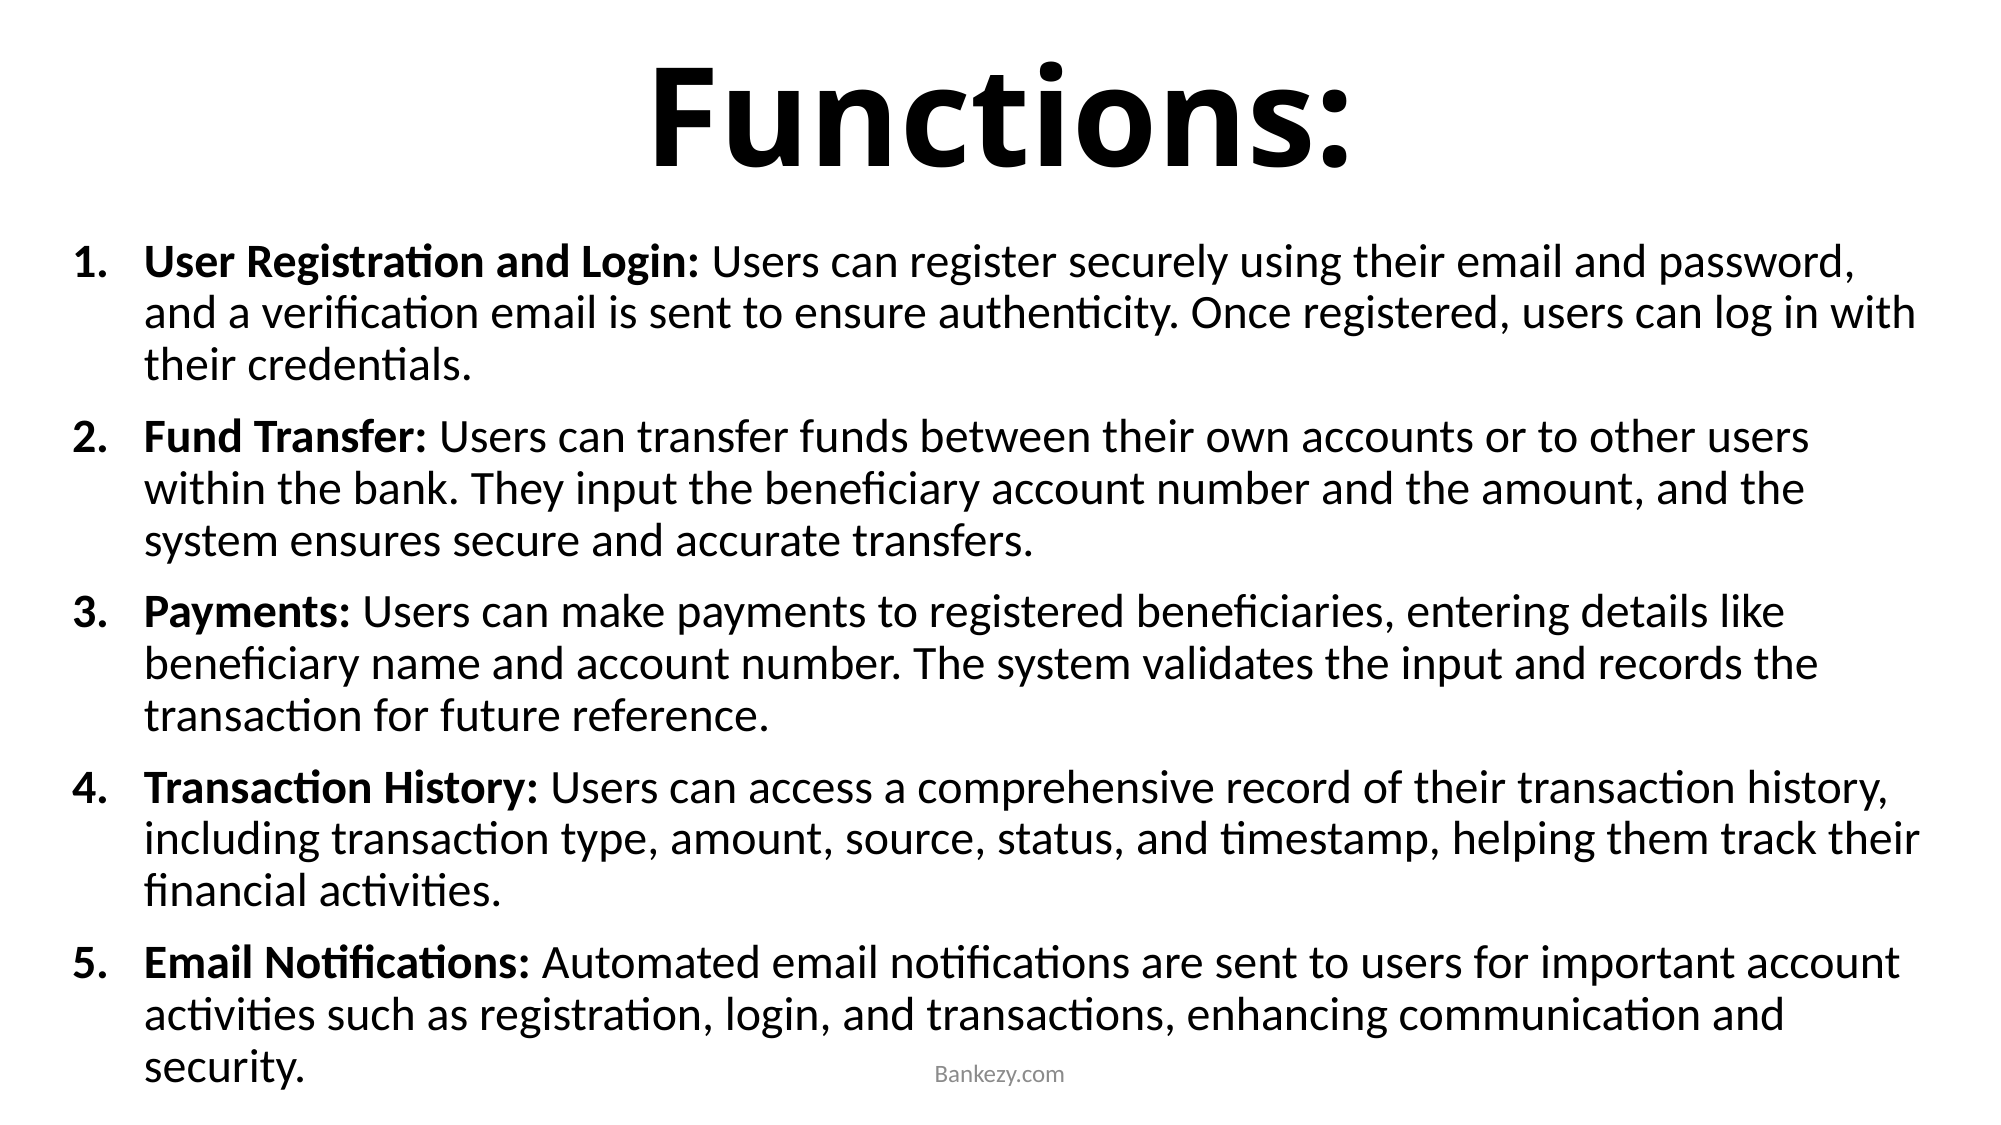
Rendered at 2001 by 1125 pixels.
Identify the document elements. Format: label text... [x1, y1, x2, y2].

footer Bankezy.com [662, 1042, 1338, 1103]
title Functions: [249, 38, 1750, 204]
subtitle User Registration and Login: Users can register securely using their email and password, and a verification email is sent to ensure authenticity. Once registered, users can log in with their credentials. Fund Transfer: Users can transfer funds between their own accounts or to other users within the bank. They input the beneficiary account number and the amount, and the system ensures secure and accurate transfers. Payments: Users can make payments to registered beneficiaries, entering details like beneficiary name and account number. The system validates the input and records the transaction for future reference. Transaction History: Users can access a comprehensive record of their transaction history, including transaction type, amount, source, status, and timestamp, helping them track their financial activities. Email Notifications: Automated email notifications are sent to users for important account activities such as registration, login, and transactions, enhancing communication and security. [57, 228, 1955, 1103]
